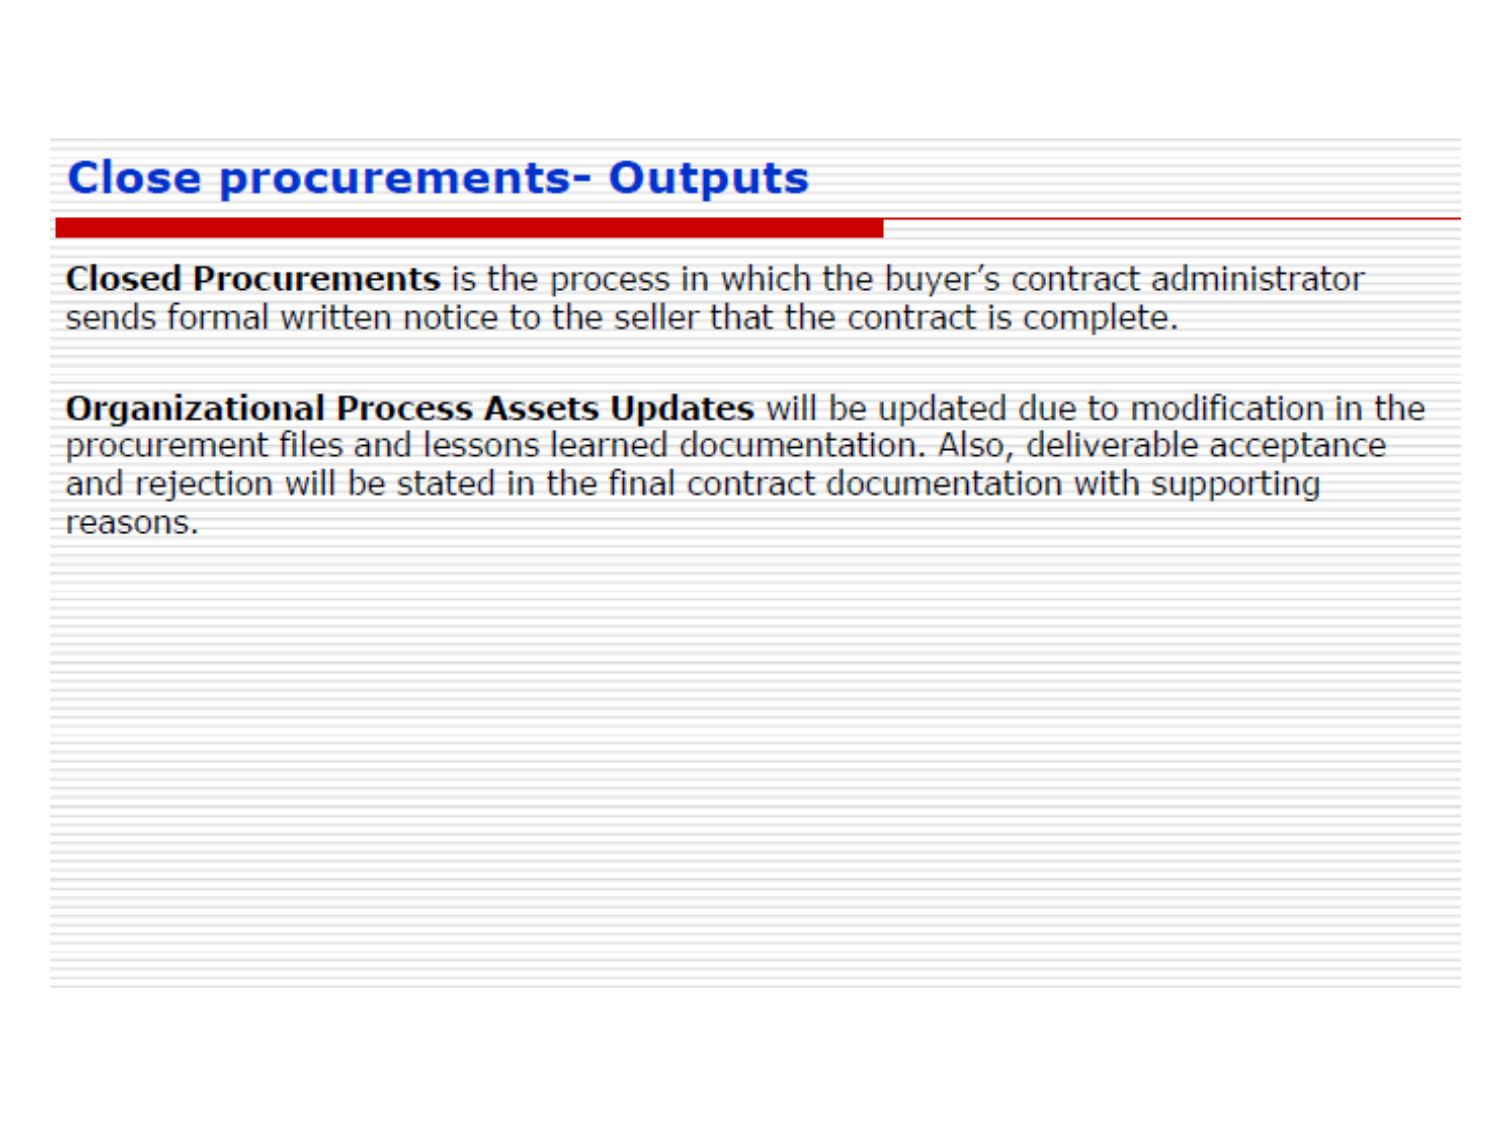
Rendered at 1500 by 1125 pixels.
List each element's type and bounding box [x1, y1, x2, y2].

picture [49, 137, 1461, 988]
